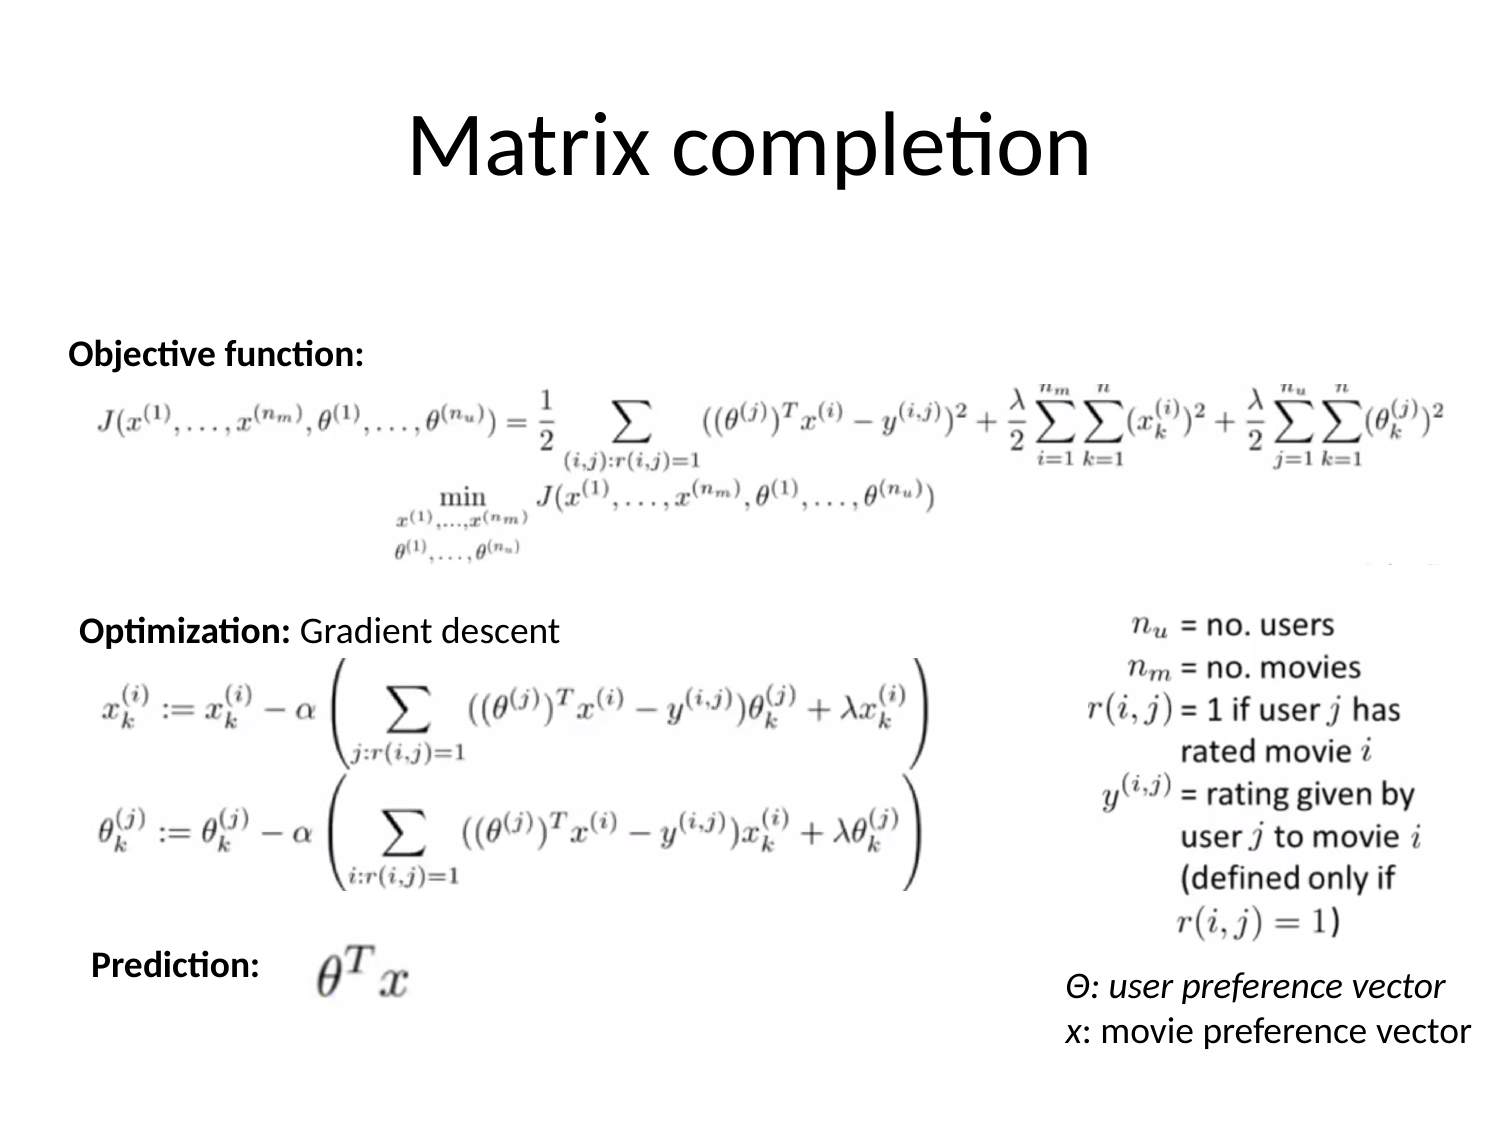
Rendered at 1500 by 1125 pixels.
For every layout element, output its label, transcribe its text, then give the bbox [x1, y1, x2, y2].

picture [1087, 607, 1426, 956]
text_box Optimization: Gradient descent [64, 598, 576, 658]
picture [90, 658, 936, 891]
text_box Θ: user preference vector x: movie preference vector [1050, 953, 1488, 1059]
text_box Objective function: [53, 321, 389, 382]
title Matrix completion [75, 45, 1425, 233]
picture [90, 384, 1449, 565]
text_box Prediction: [76, 932, 276, 993]
picture [307, 932, 423, 1012]
